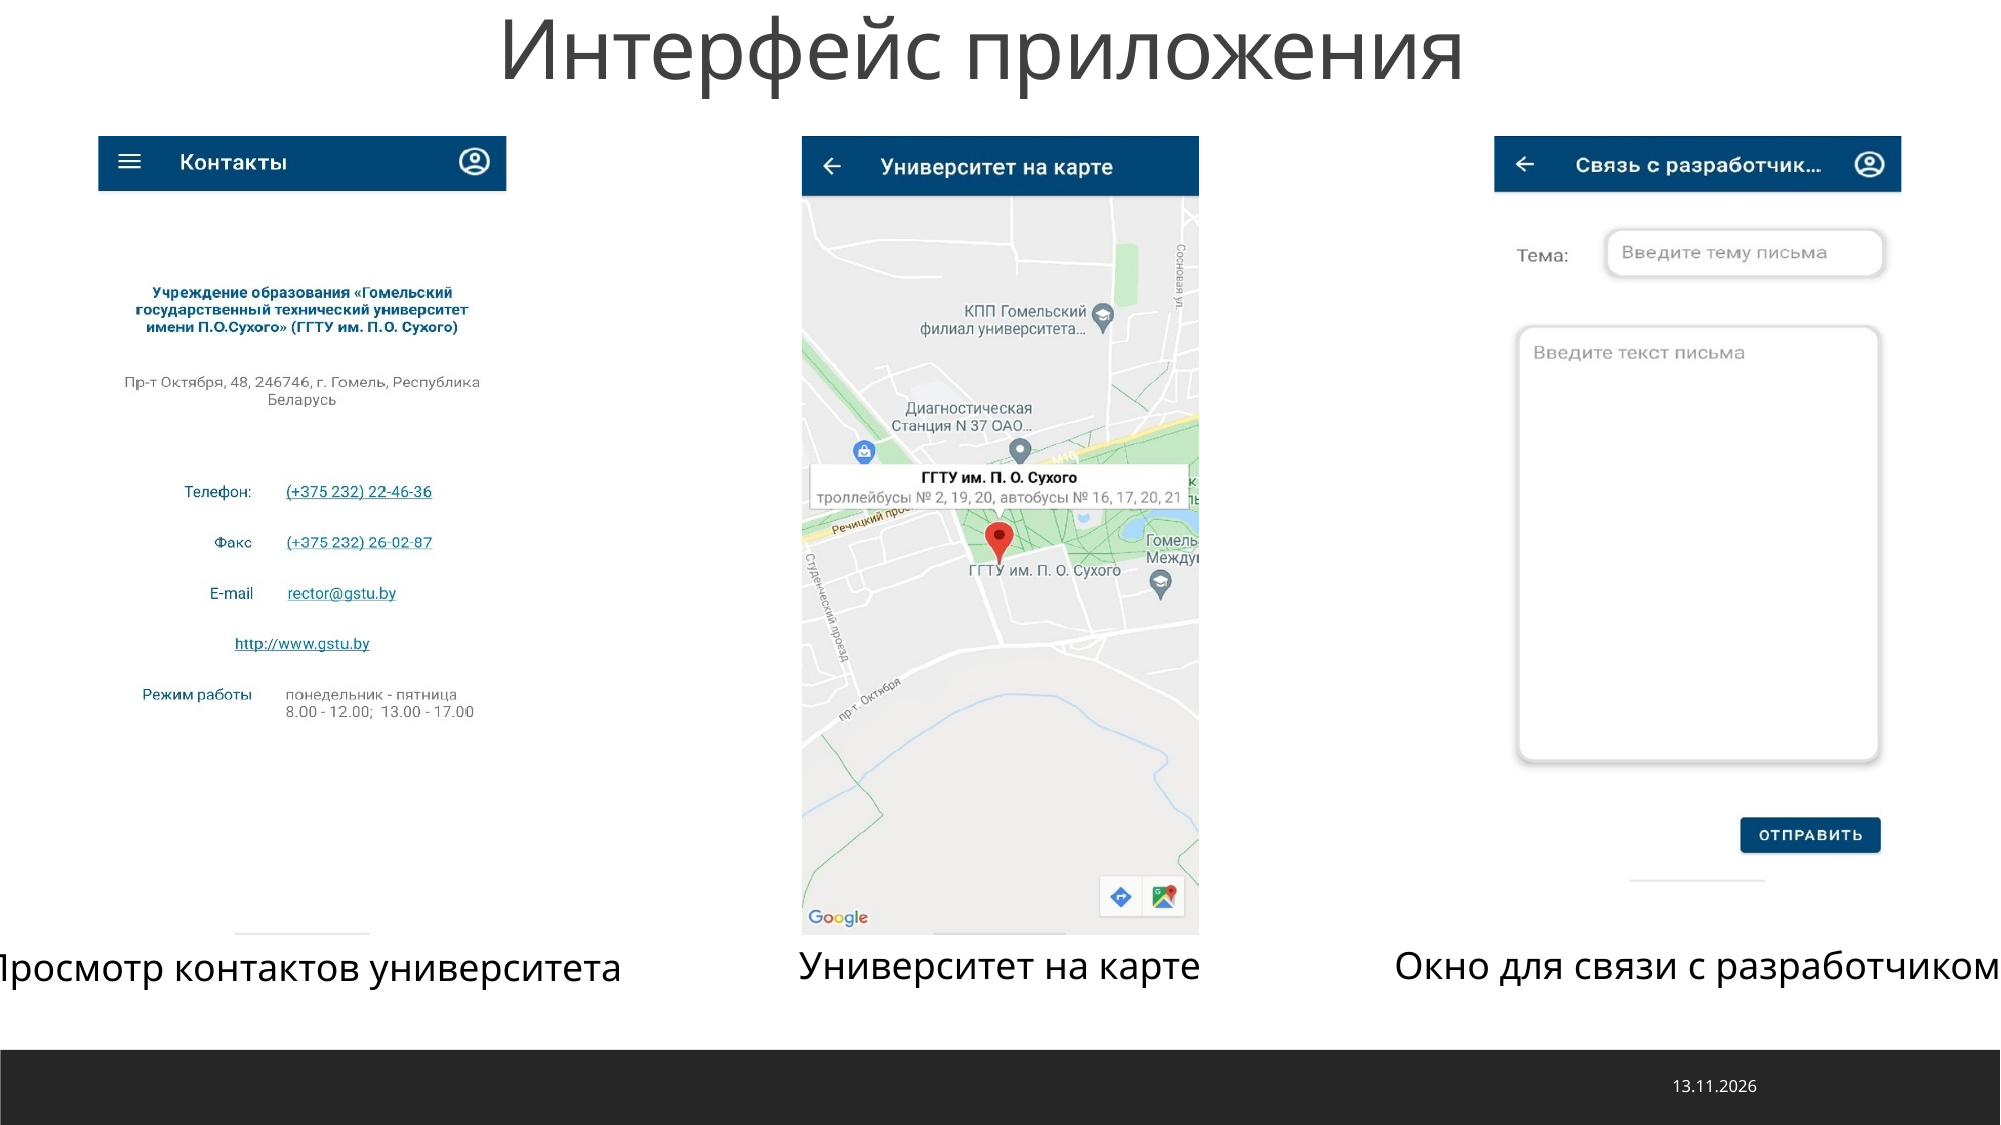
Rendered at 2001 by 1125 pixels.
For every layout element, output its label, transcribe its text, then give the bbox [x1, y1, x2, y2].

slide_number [1348, 1057, 1773, 1118]
text_box Просмотр контактов университета [0, 936, 638, 997]
text_box Интерфейс приложения [482, 0, 1518, 115]
picture [1493, 135, 1902, 883]
picture [801, 135, 1200, 936]
text_box Окно для связи с разработчиком [1379, 934, 2000, 995]
text_box Университет на карте [783, 934, 1216, 995]
picture [97, 135, 507, 936]
